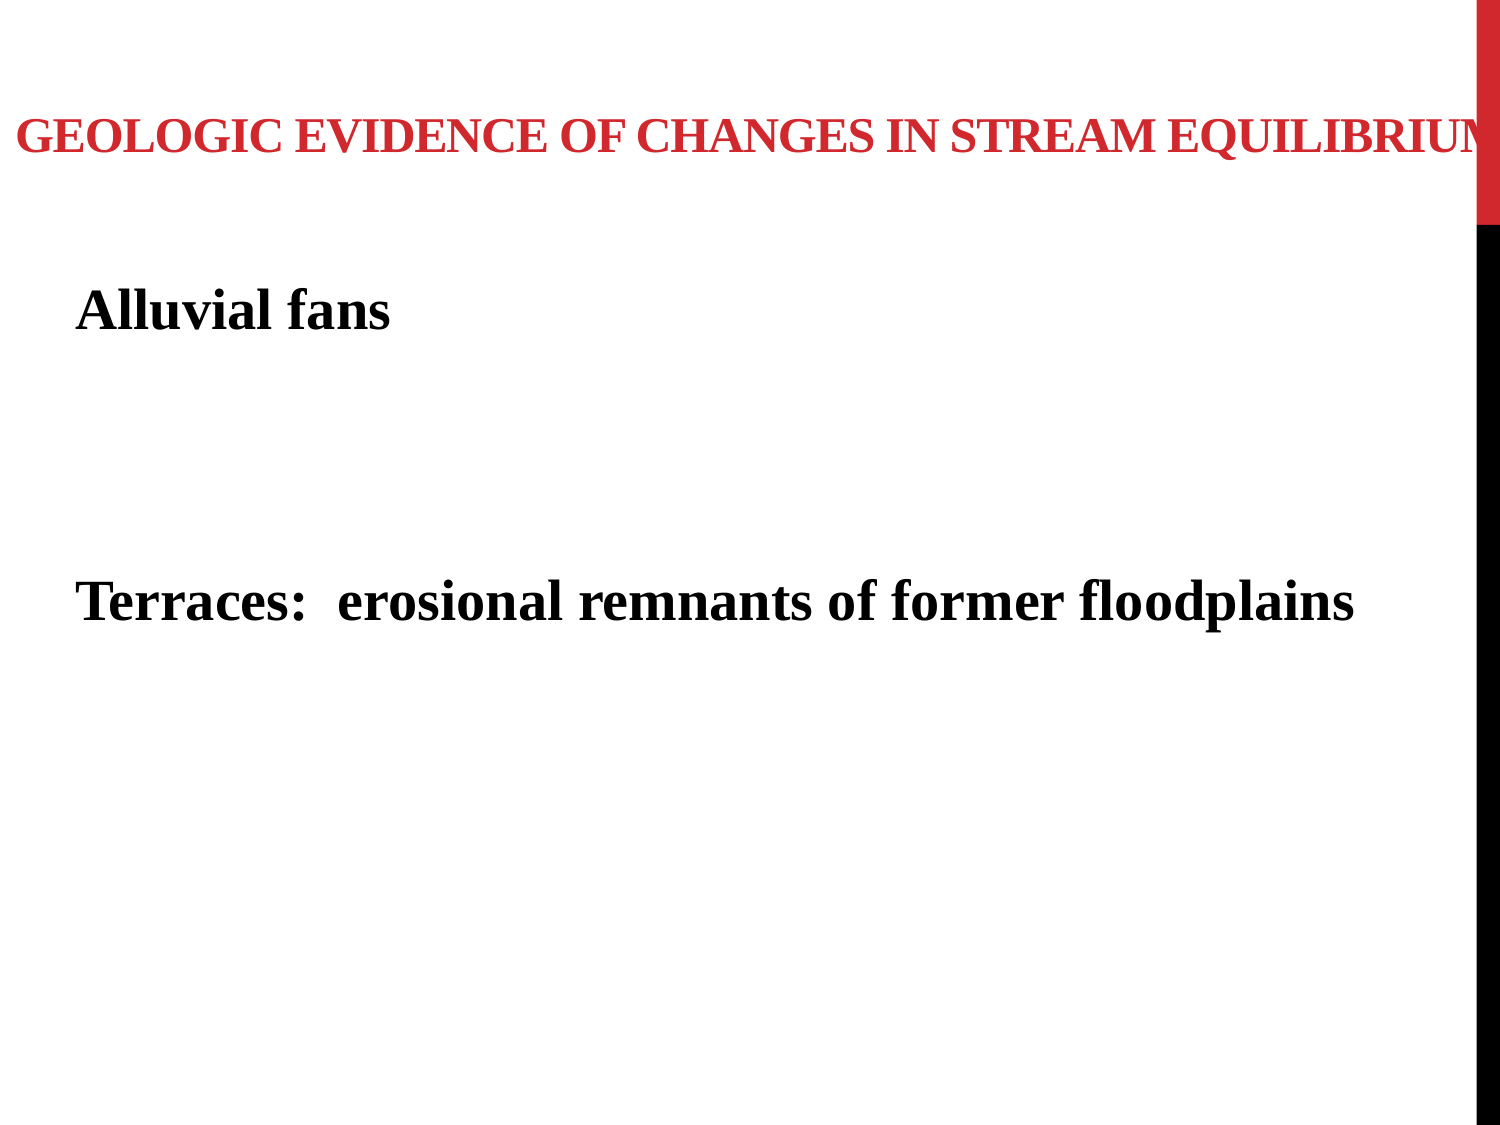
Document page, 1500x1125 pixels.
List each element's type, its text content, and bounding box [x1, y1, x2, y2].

title Geologic evidence of changes in stream equilibrium [0, 0, 1500, 171]
list Alluvial fans Terraces: erosional remnants of former floodplains [64, 231, 1436, 878]
